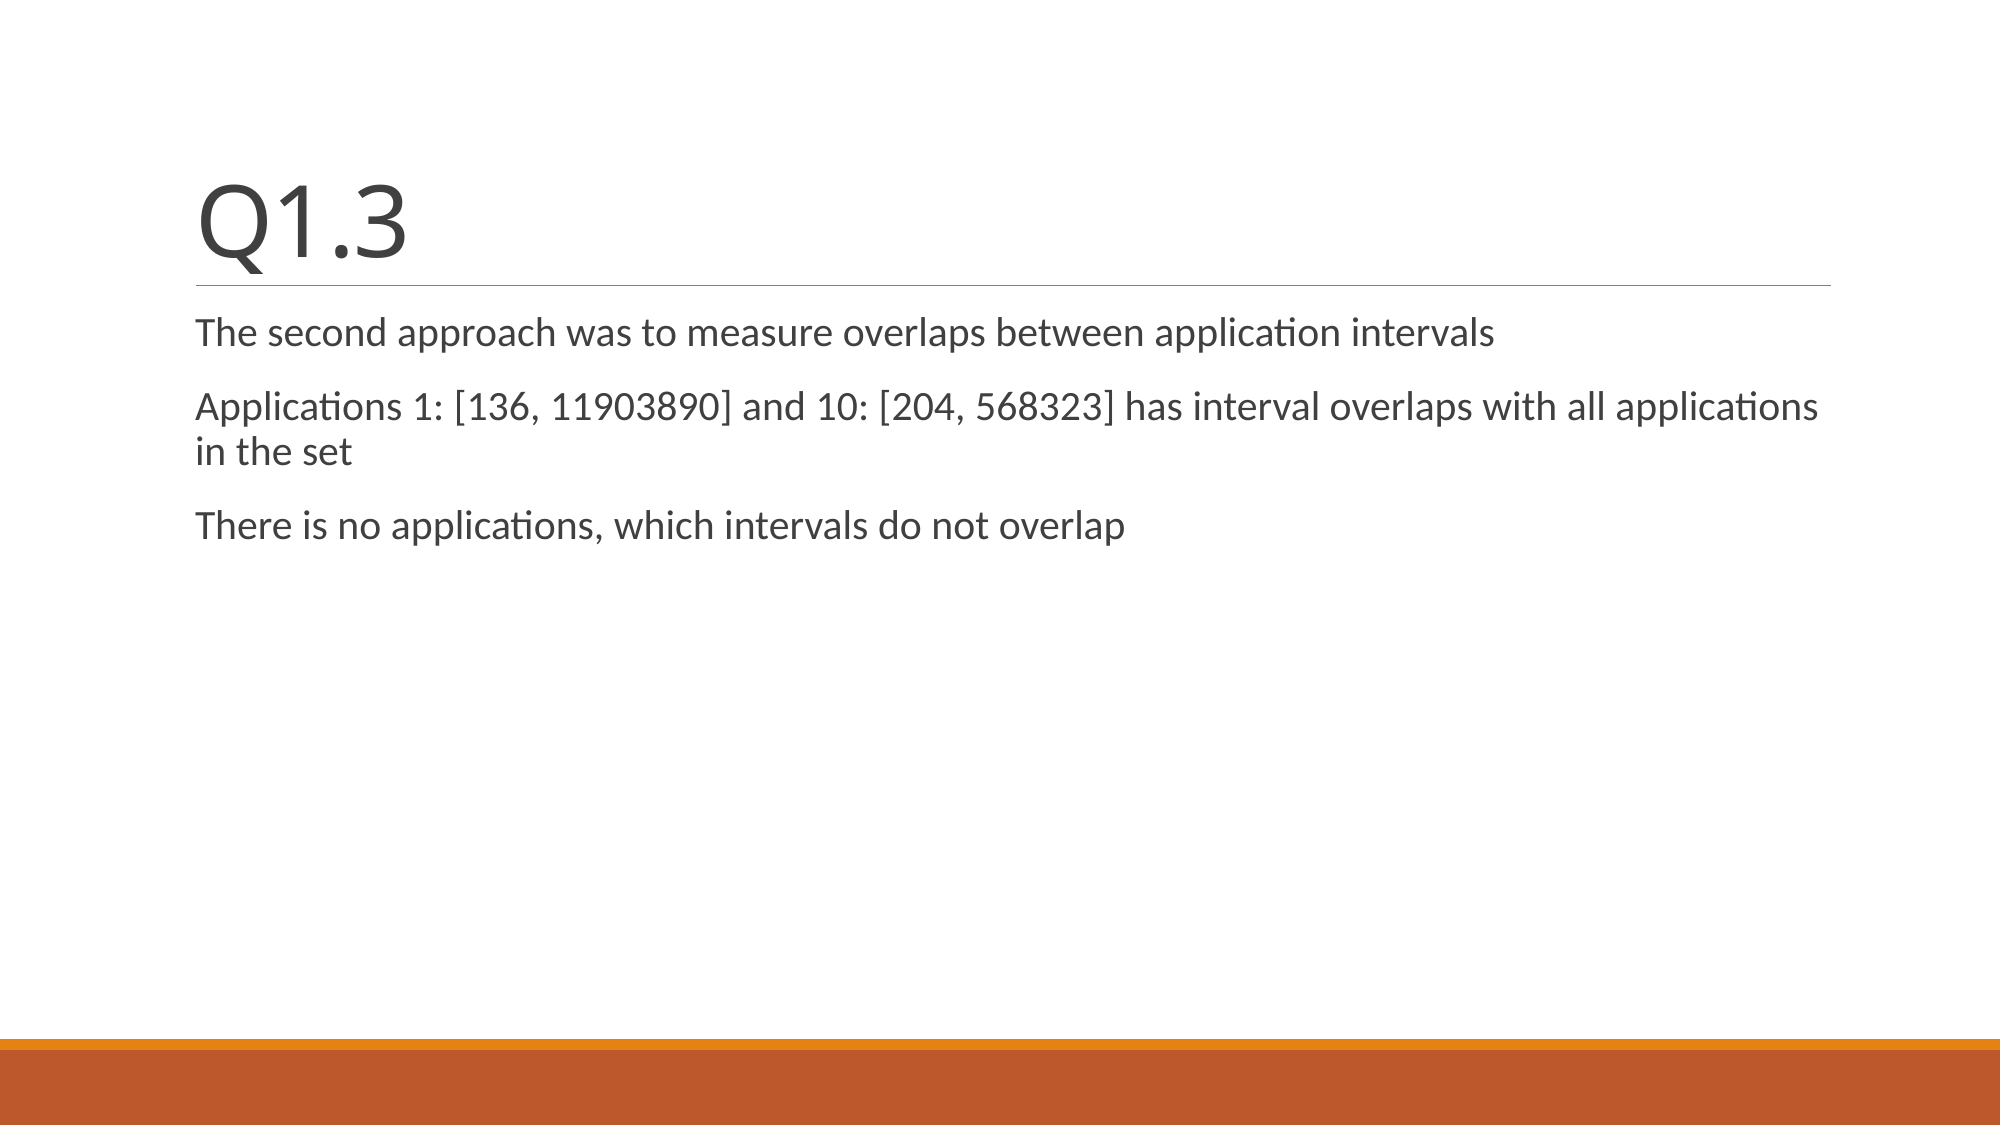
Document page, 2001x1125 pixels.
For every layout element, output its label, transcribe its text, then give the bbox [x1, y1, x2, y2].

list The second approach was to measure overlaps between application intervals Applications 1: [136, 11903890] and 10: [204, 568323] has interval overlaps with all applications in the set There is no applications, which intervals do not overlap [180, 302, 1830, 963]
title Q1.3 [180, 47, 1830, 285]
